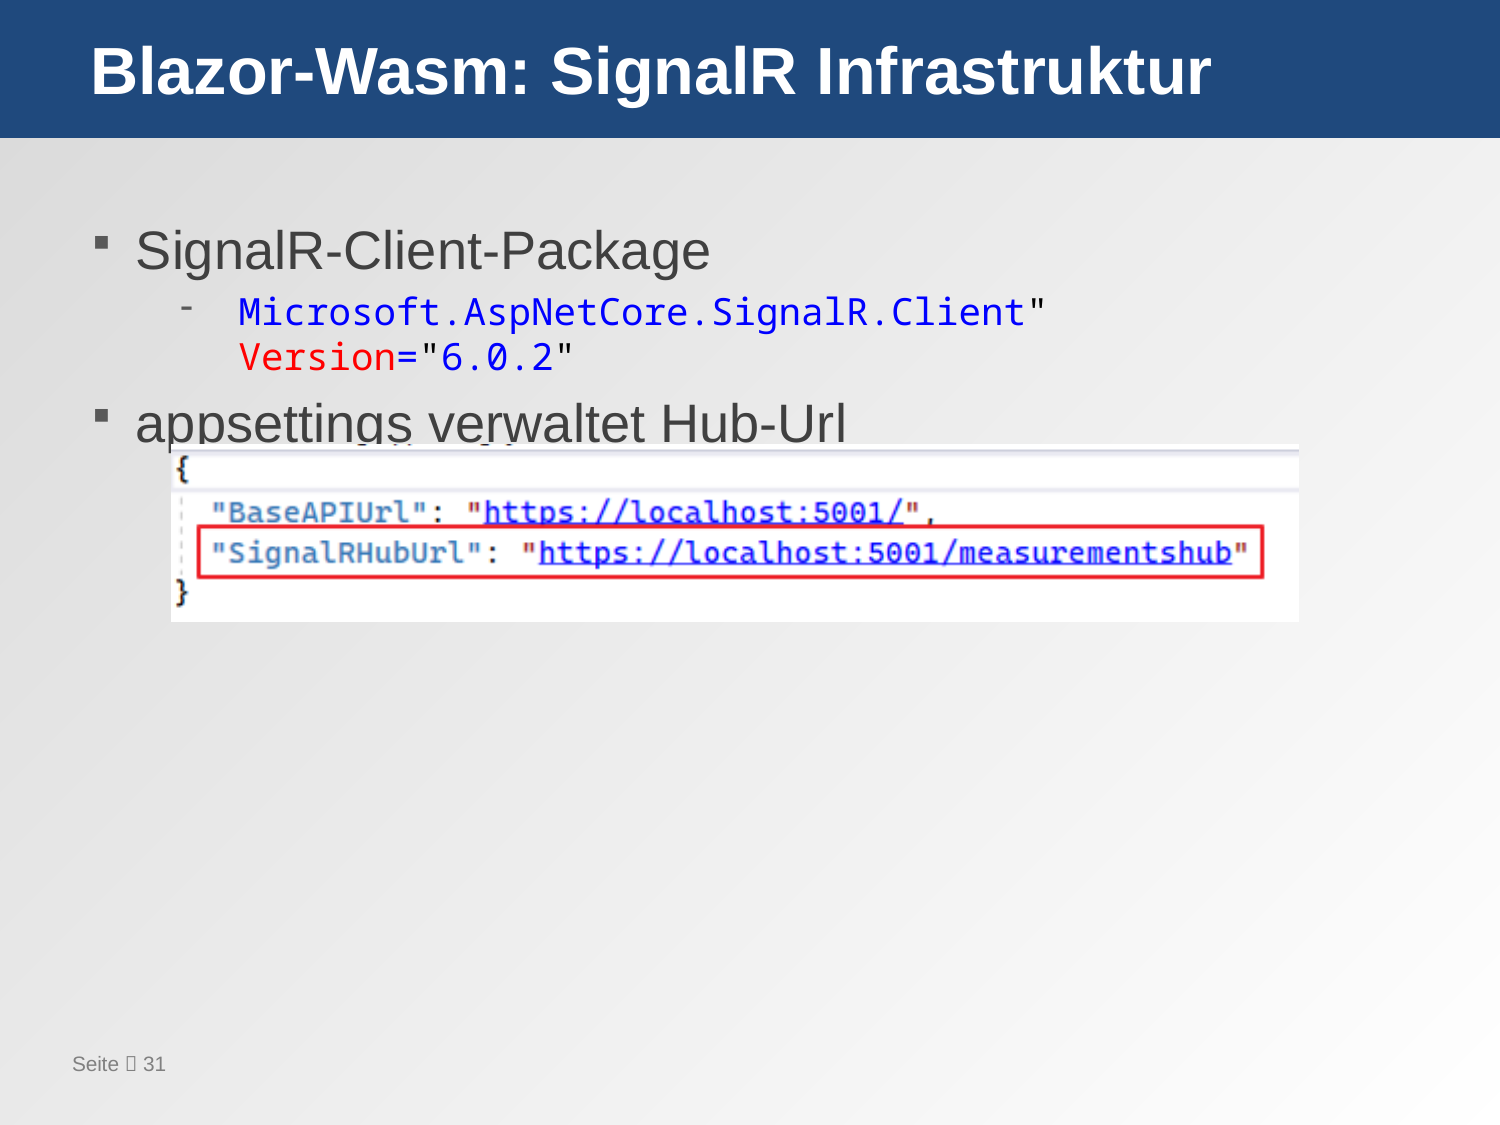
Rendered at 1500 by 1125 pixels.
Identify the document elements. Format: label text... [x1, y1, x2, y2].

list SignalR-Client-Package Microsoft.AspNetCore.SignalR.Client" Version="6.0.2" appsettings verwaltet Hub-Url [76, 208, 1424, 964]
title Blazor-Wasm: SignalR Infrastruktur [75, 20, 1425, 208]
picture [170, 444, 1299, 622]
